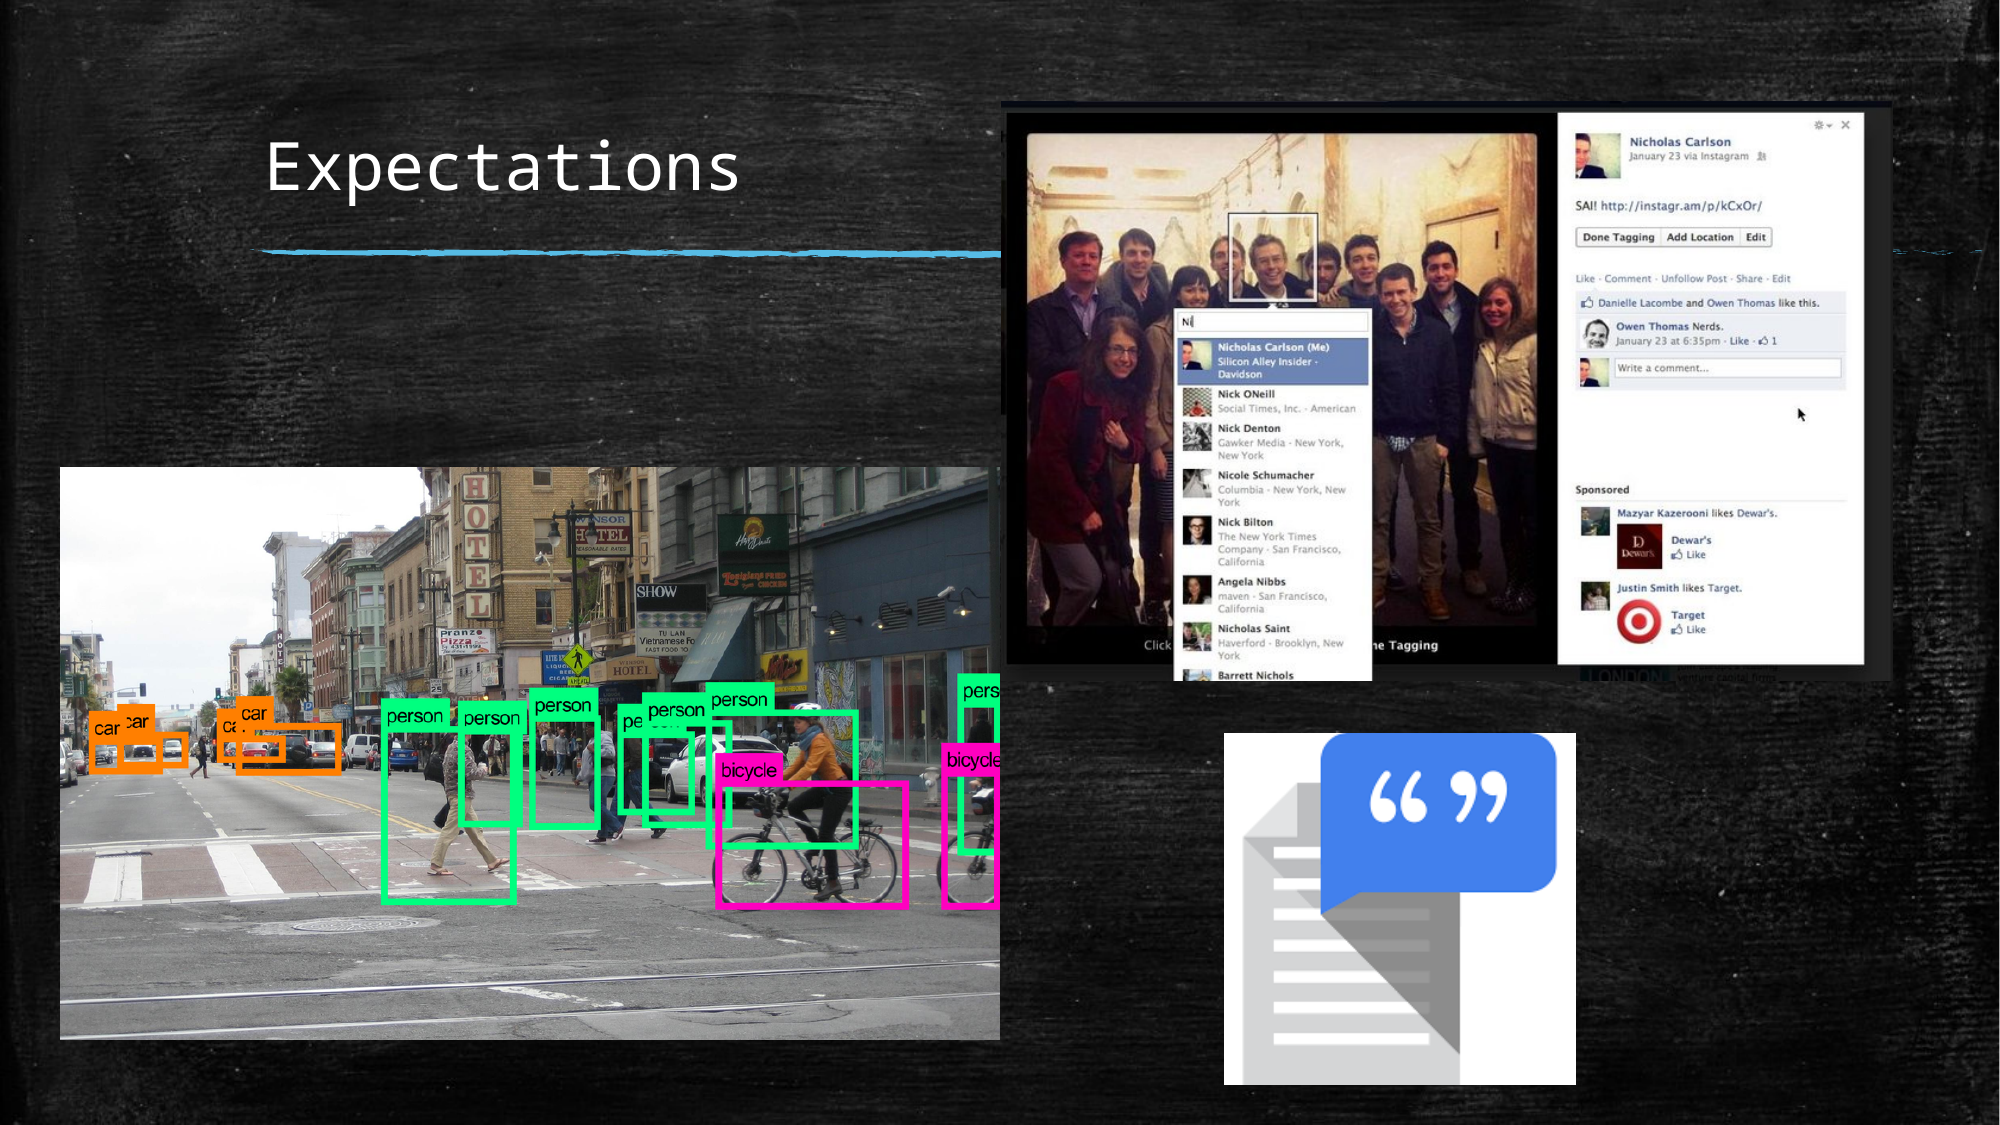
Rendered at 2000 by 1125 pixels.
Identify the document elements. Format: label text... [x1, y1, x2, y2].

text_box Expectations [249, 45, 1750, 213]
picture [0, 0, 2000, 1125]
